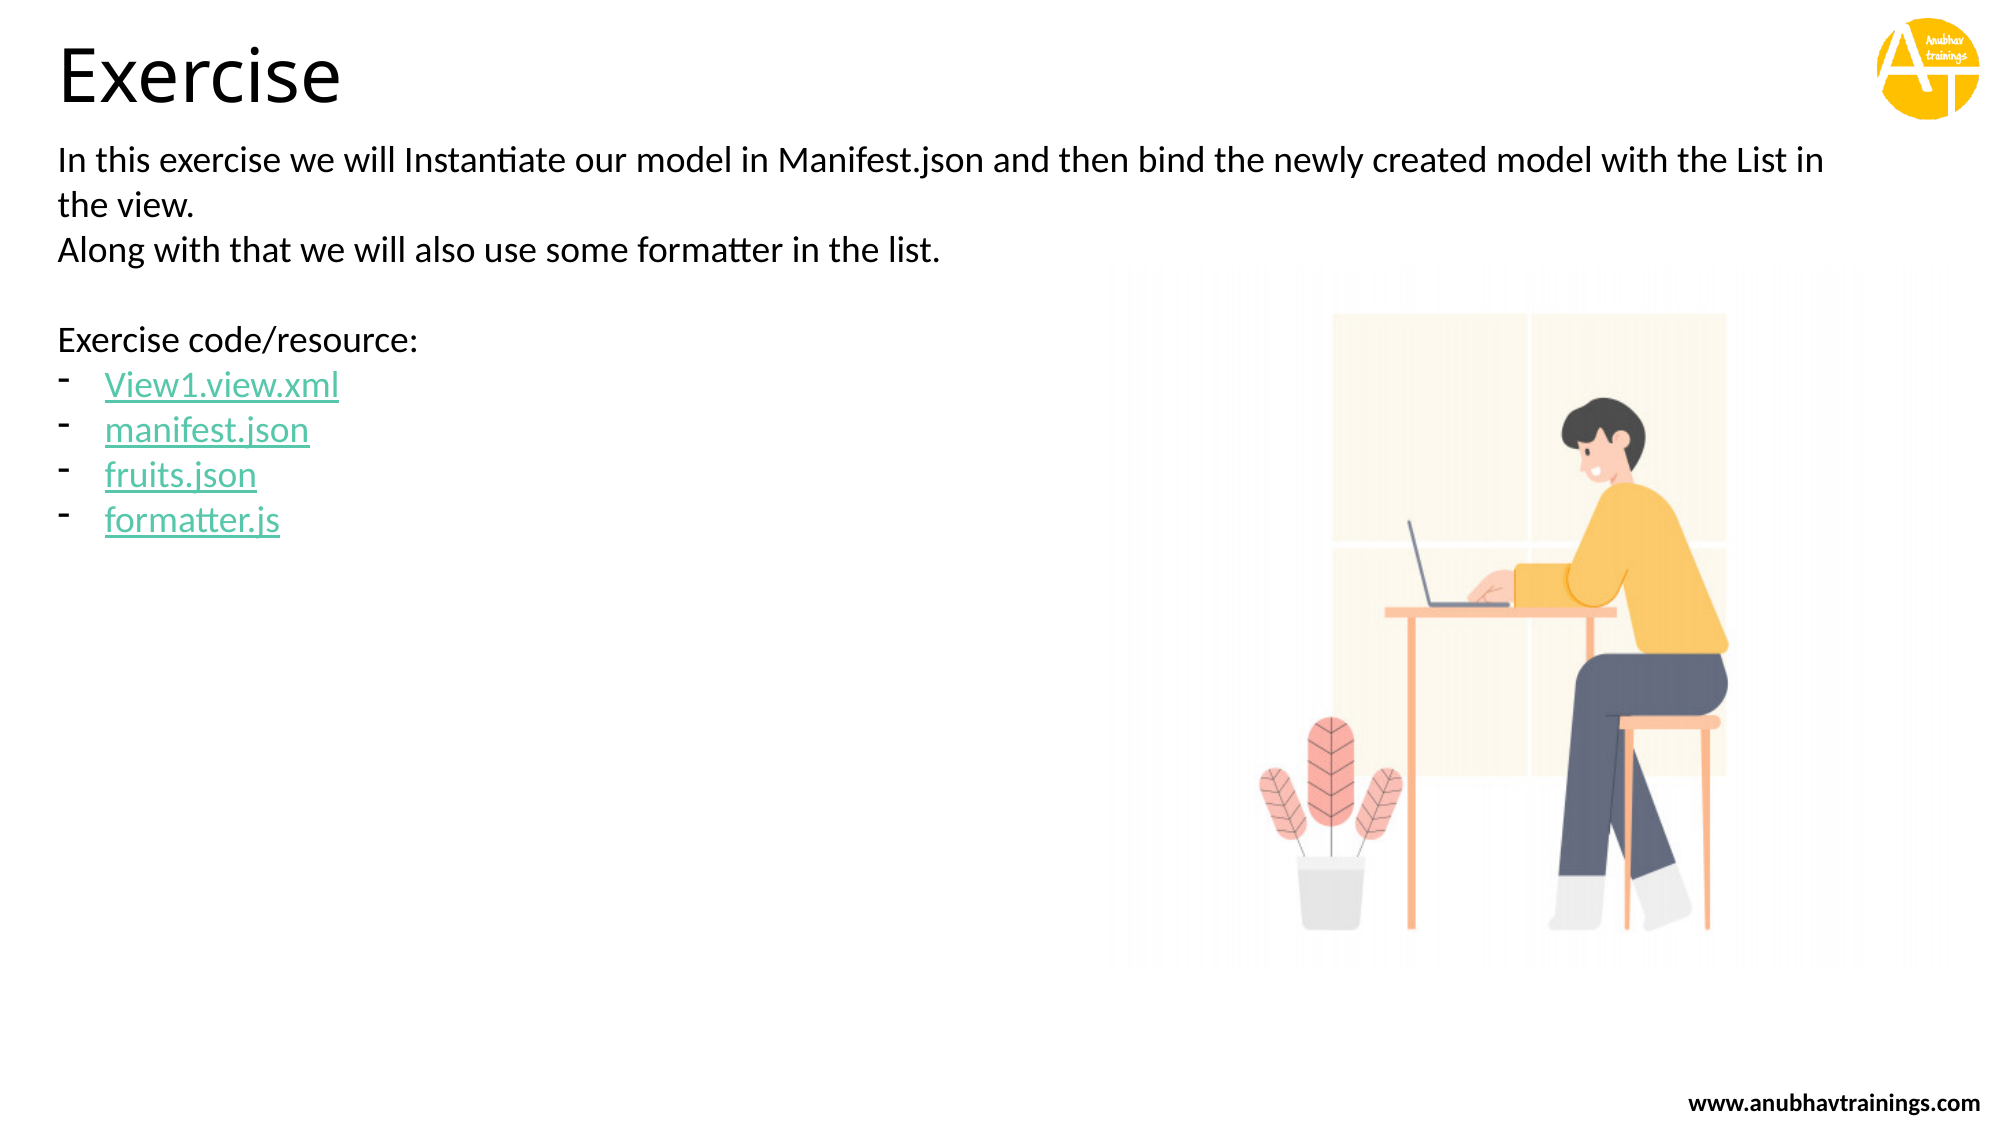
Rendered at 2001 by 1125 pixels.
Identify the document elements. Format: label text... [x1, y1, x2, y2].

footer www.anubhavtrainings.com [1669, 1089, 2000, 1114]
picture [1101, 265, 1958, 973]
text_box Exercise [42, 30, 1319, 127]
picture [1866, 11, 1985, 128]
text_box In this exercise we will Instantiate our model in Manifest.json and then bind the newly created model with the List in the view. Along with that we will also use some formatter in the list. Exercise code/resource: View1.view.xml manifest.json fruits.json formatter.js [42, 127, 1874, 548]
